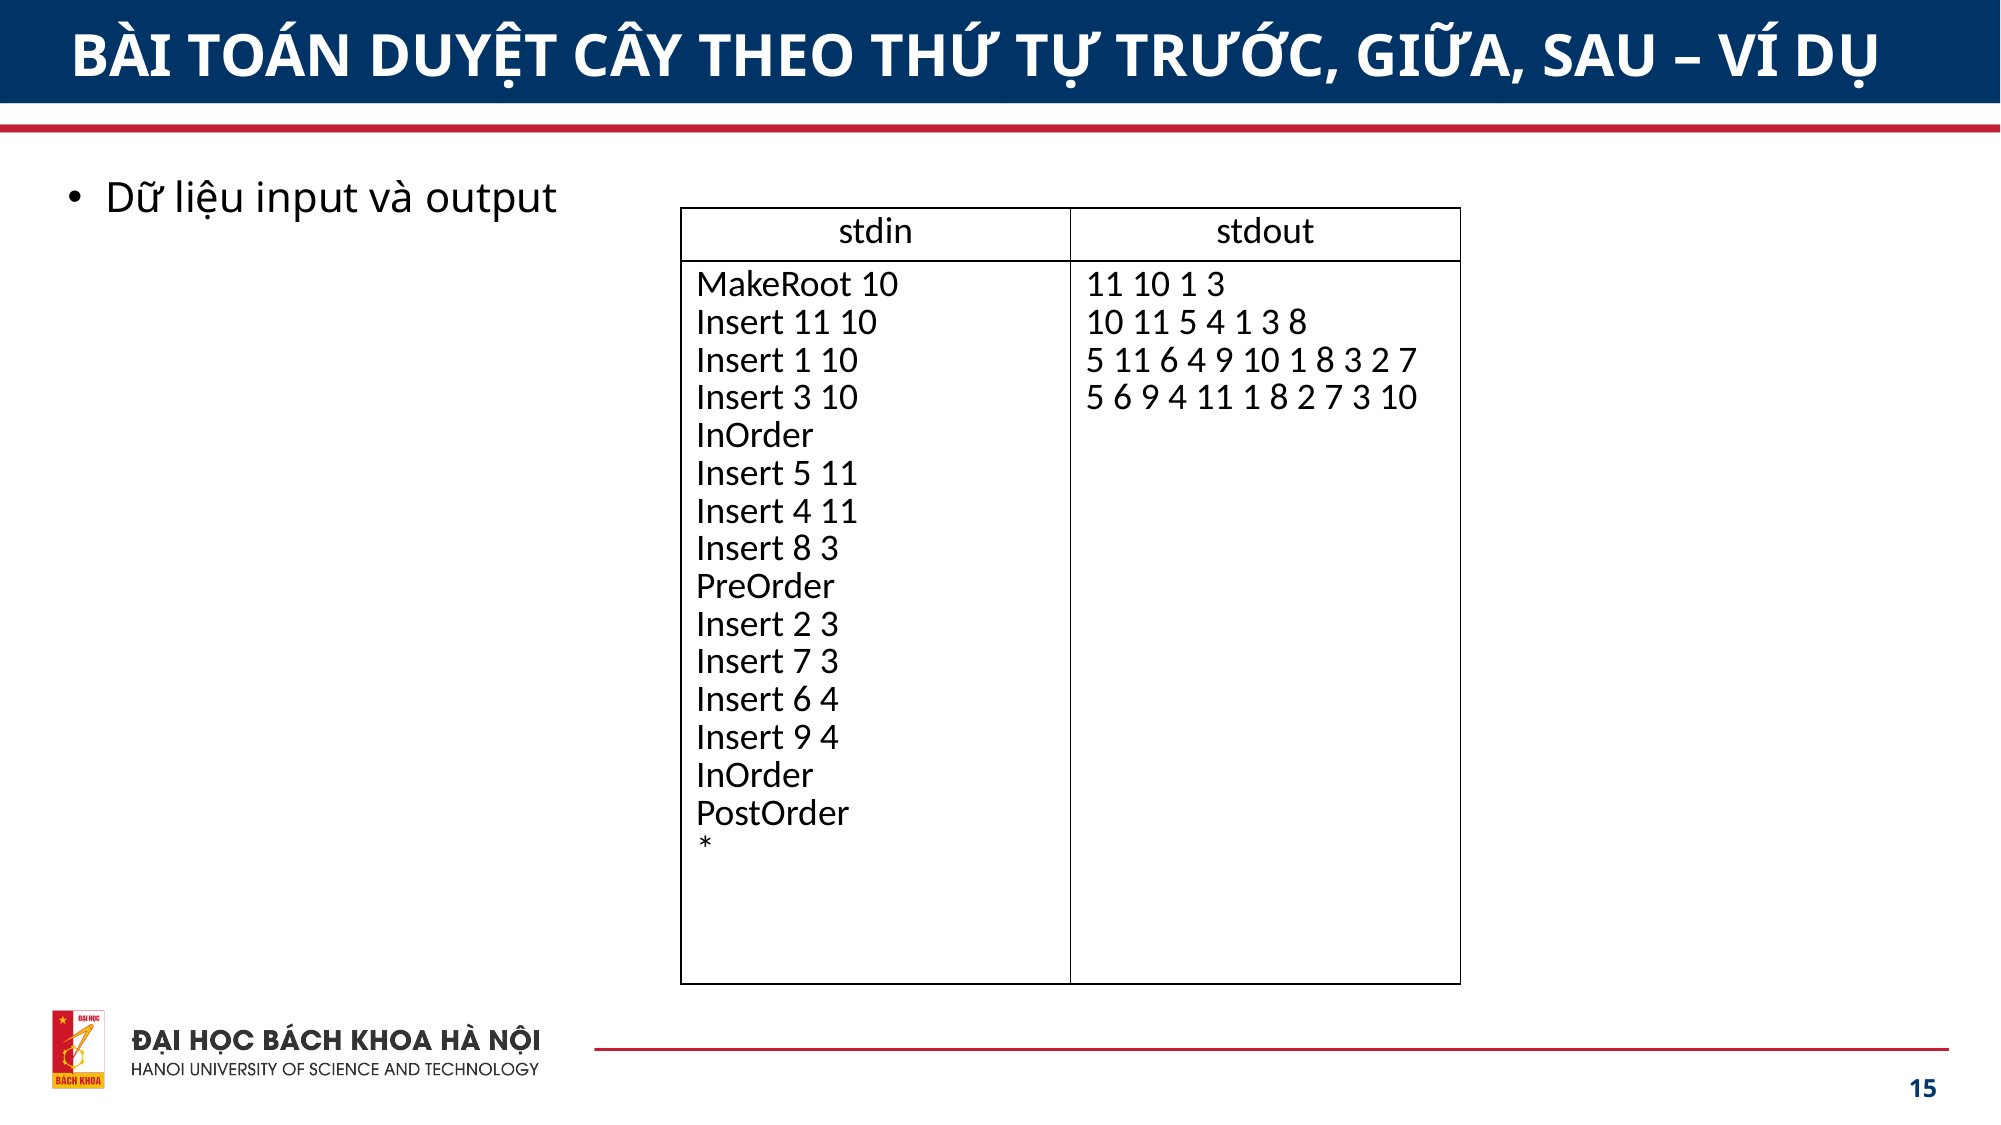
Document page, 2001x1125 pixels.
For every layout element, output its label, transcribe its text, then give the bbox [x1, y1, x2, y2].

title BÀI TOÁN DUYỆT CÂY THEO THỨ TỰ TRƯỚC, GIỮA, SAU – VÍ DỤ [55, 18, 1945, 90]
table_header stdout [1071, 209, 1460, 260]
table_header stdin [682, 209, 1070, 260]
table_cell MakeRoot 10 Insert 11 10 Insert 1 10 Insert 3 10 InOrder Insert 5 11 Insert 4 11 Insert 8 3 PreOrder Insert 2 3 Insert 7 3 Insert 6 4 Insert 9 4 InOrder PostOrder * [682, 262, 1070, 983]
list Dữ liệu input và output [52, 168, 1942, 974]
slide_number 15 [1502, 1065, 1953, 1125]
table_cell 11 10 1 3 10 11 5 4 1 3 8 5 11 6 4 9 10 1 8 3 2 7 5 6 9 4 11 1 8 2 7 3 10 [1071, 262, 1460, 983]
picture [0, 0, 2001, 1125]
